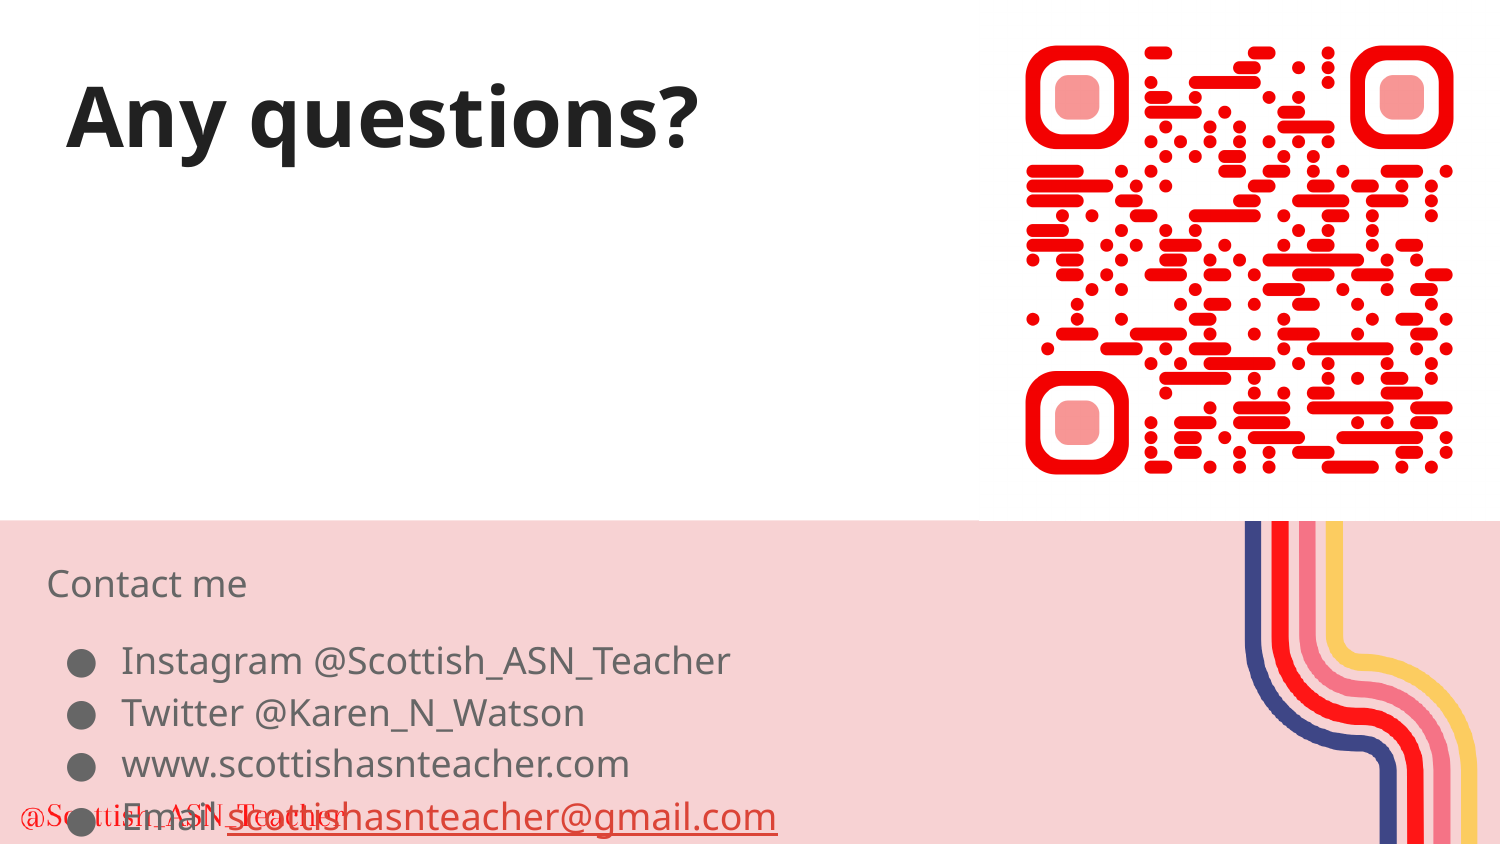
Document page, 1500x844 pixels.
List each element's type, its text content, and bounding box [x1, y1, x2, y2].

picture [0, 0, 1500, 844]
list Contact me Instagram @Scottish_ASN_Teacher Twitter @Karen_N_Watson www.scottishasnteacher.com Email scottishasnteacher@gmail.com [31, 339, 1430, 844]
title Any questions? [51, 48, 974, 180]
